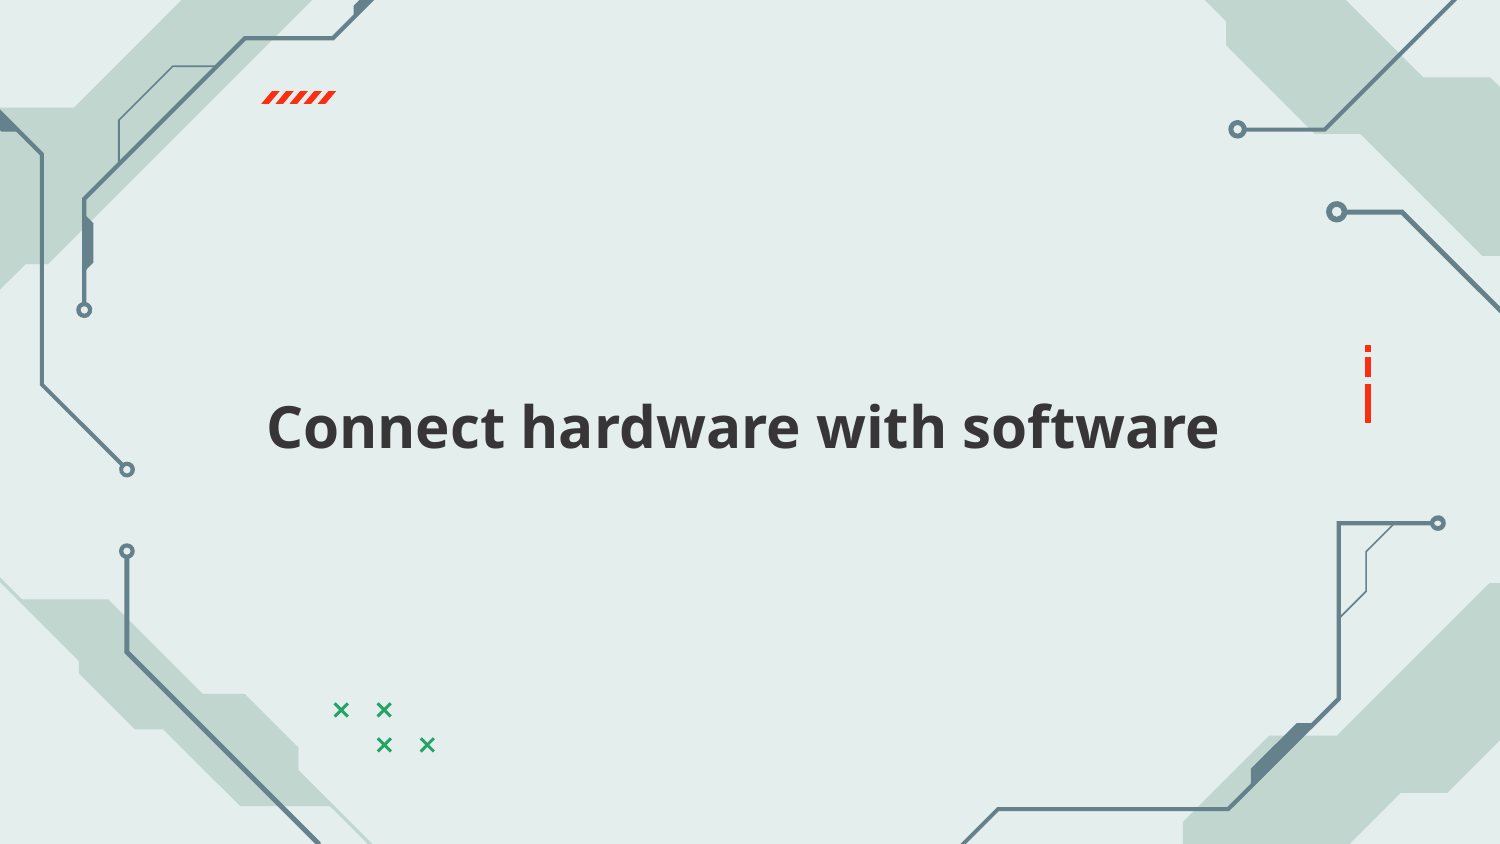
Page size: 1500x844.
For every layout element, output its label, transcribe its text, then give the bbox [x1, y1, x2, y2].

title Connect hardware with software [209, 243, 1292, 608]
